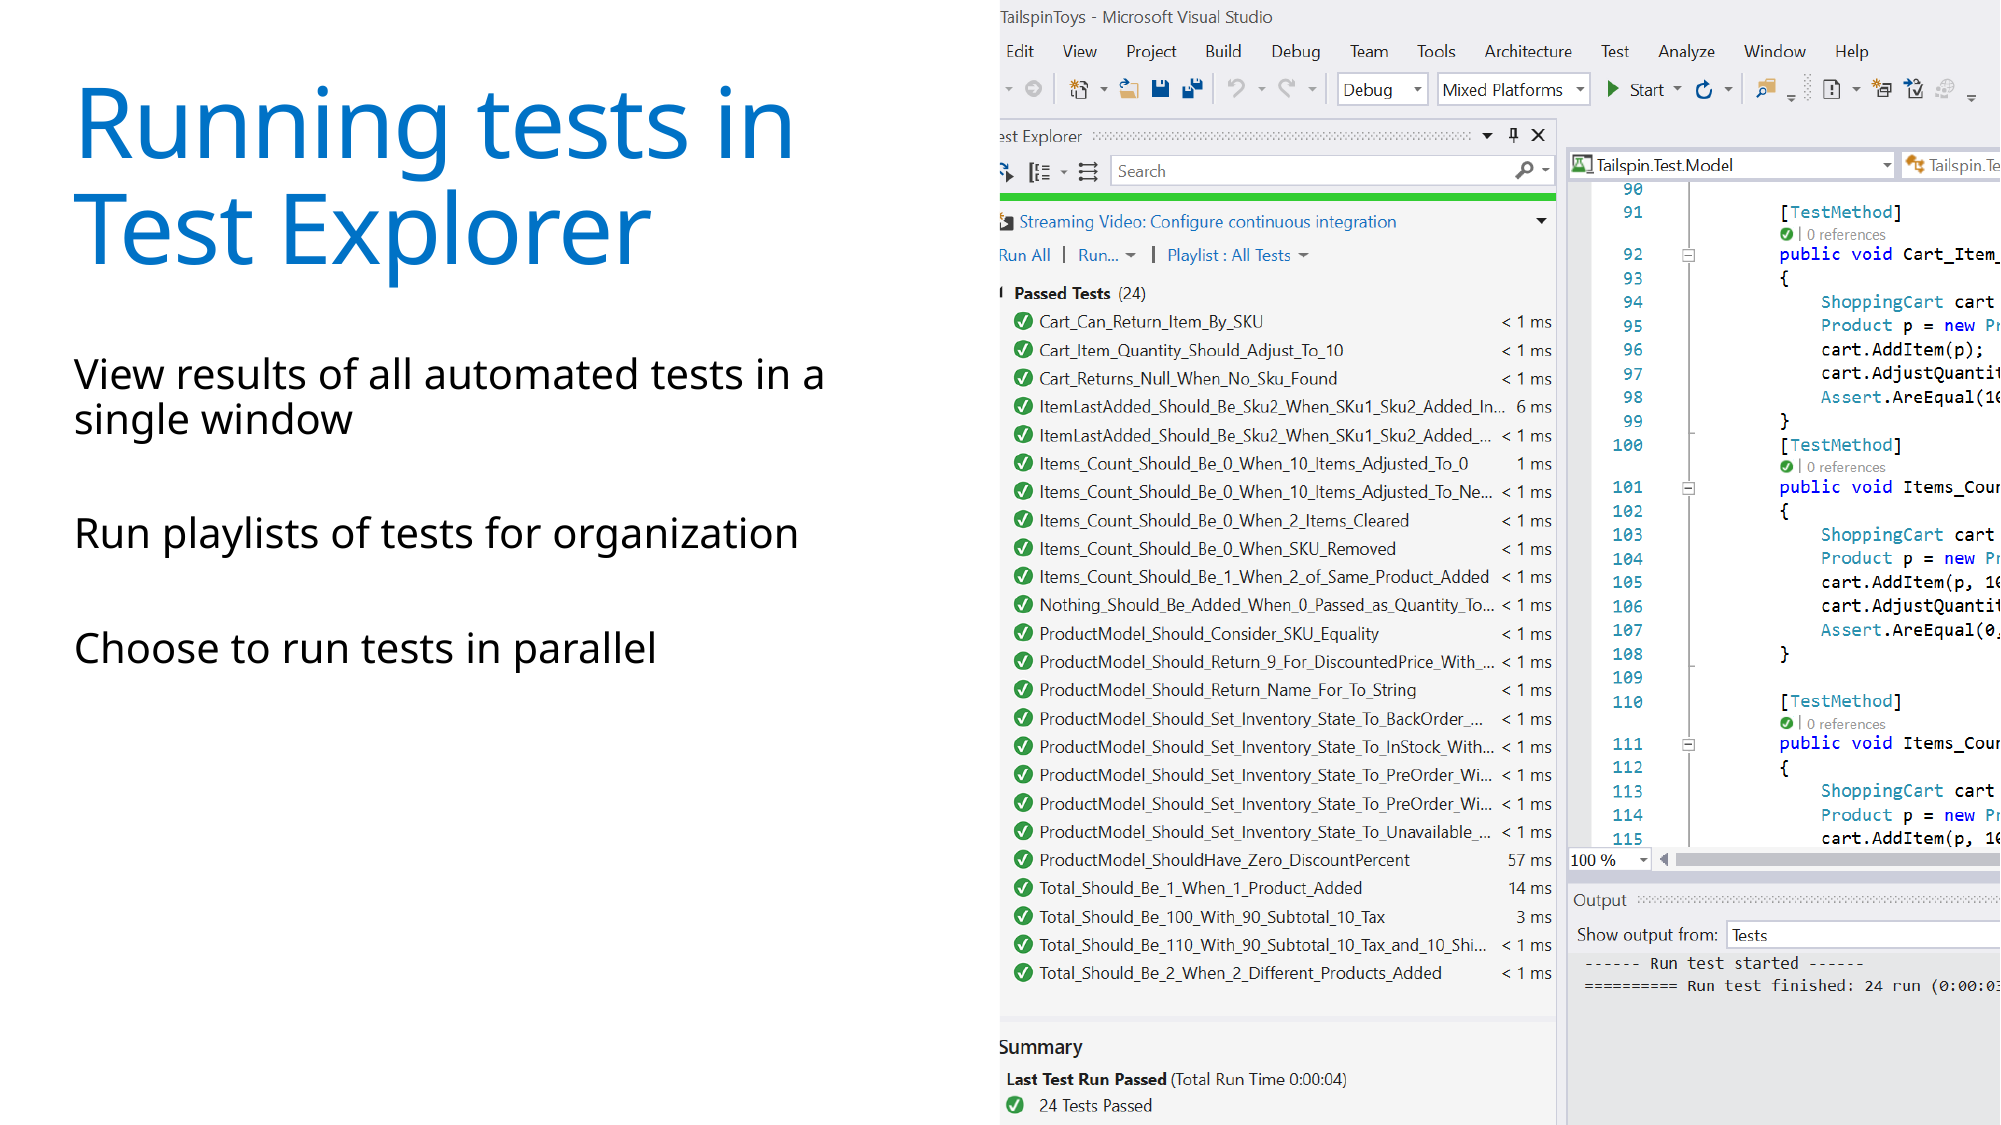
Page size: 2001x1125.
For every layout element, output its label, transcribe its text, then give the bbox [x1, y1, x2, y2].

picture [999, 0, 2000, 1125]
list View results of all automated tests in a single window Run playlists of tests for organization Choose to run tests in parallel [58, 338, 942, 749]
title Running tests in Test Explorer [58, 58, 942, 309]
